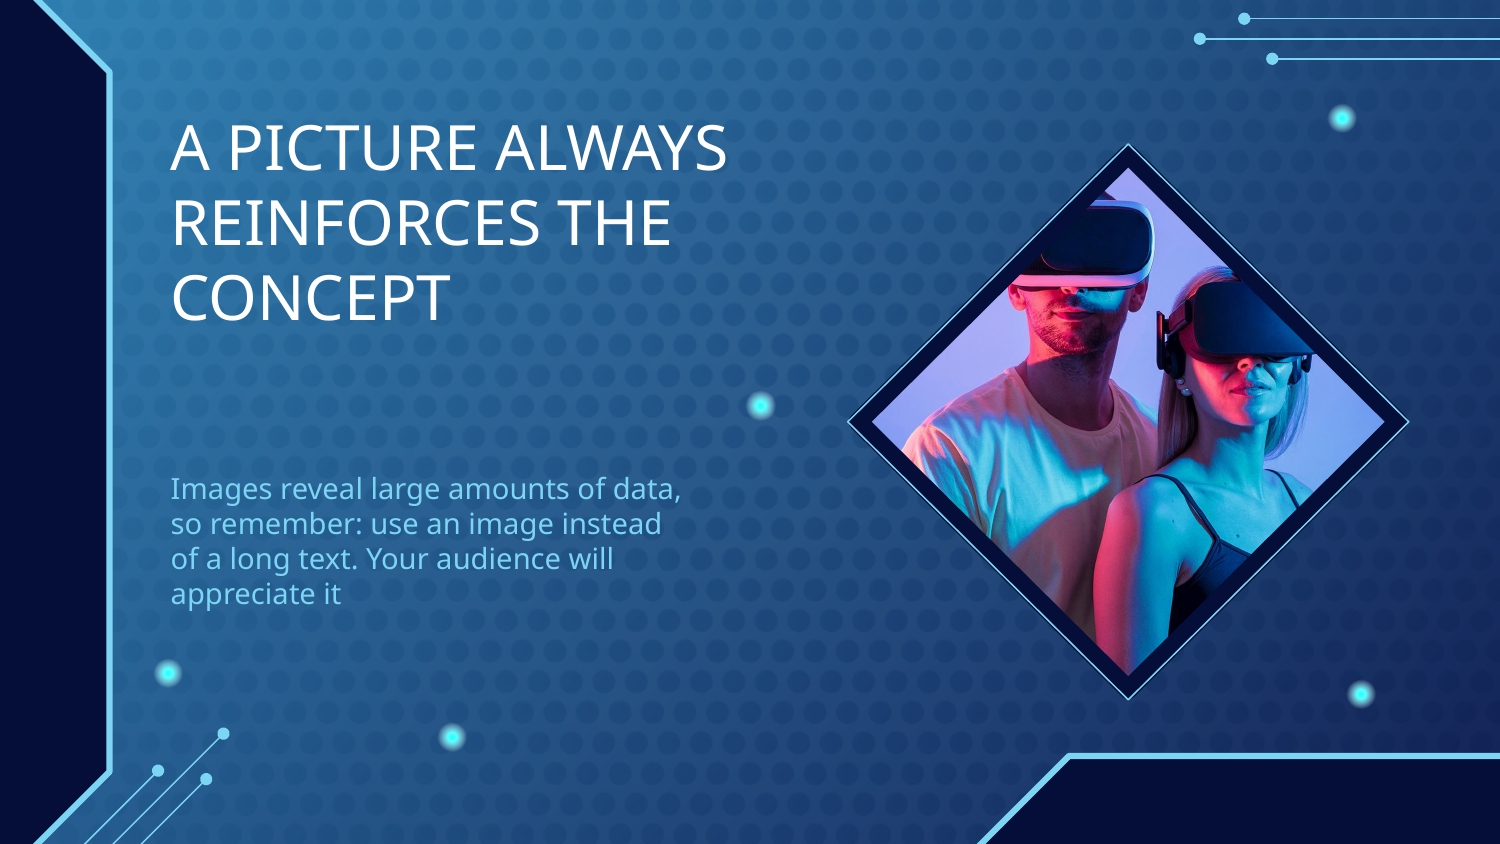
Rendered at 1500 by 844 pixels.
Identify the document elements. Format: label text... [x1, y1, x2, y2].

list Images reveal large amounts of data, so remember: use an image instead of a long text. Your audience will appreciate it [155, 455, 701, 656]
title A PICTURE ALWAYS REINFORCES THE CONCEPT [155, 72, 911, 368]
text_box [847, 143, 1409, 700]
